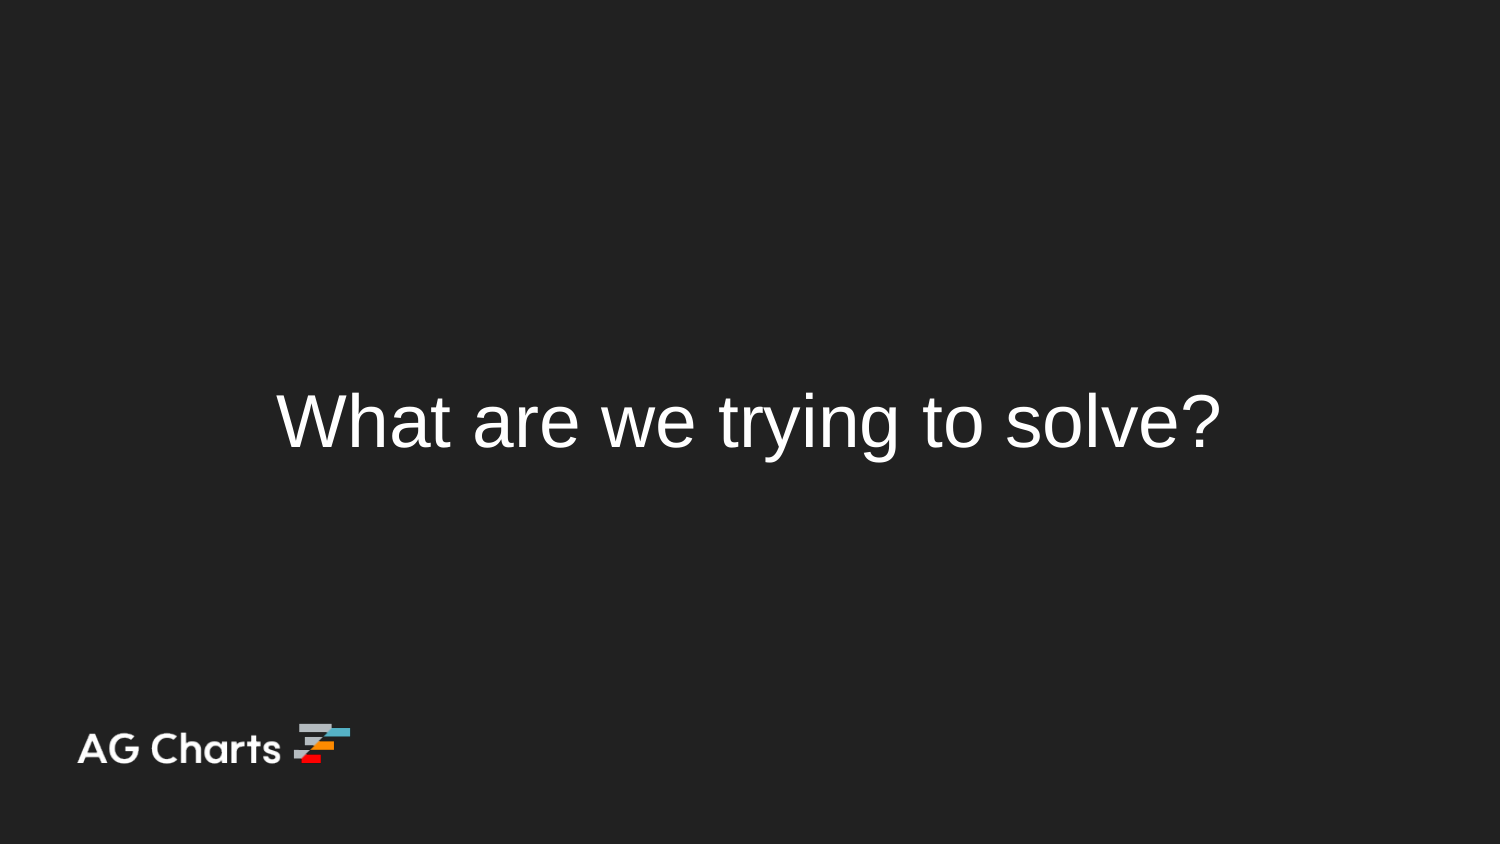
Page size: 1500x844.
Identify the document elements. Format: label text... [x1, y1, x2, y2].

picture [59, 706, 369, 783]
title What are we trying to solve? [51, 352, 1449, 491]
